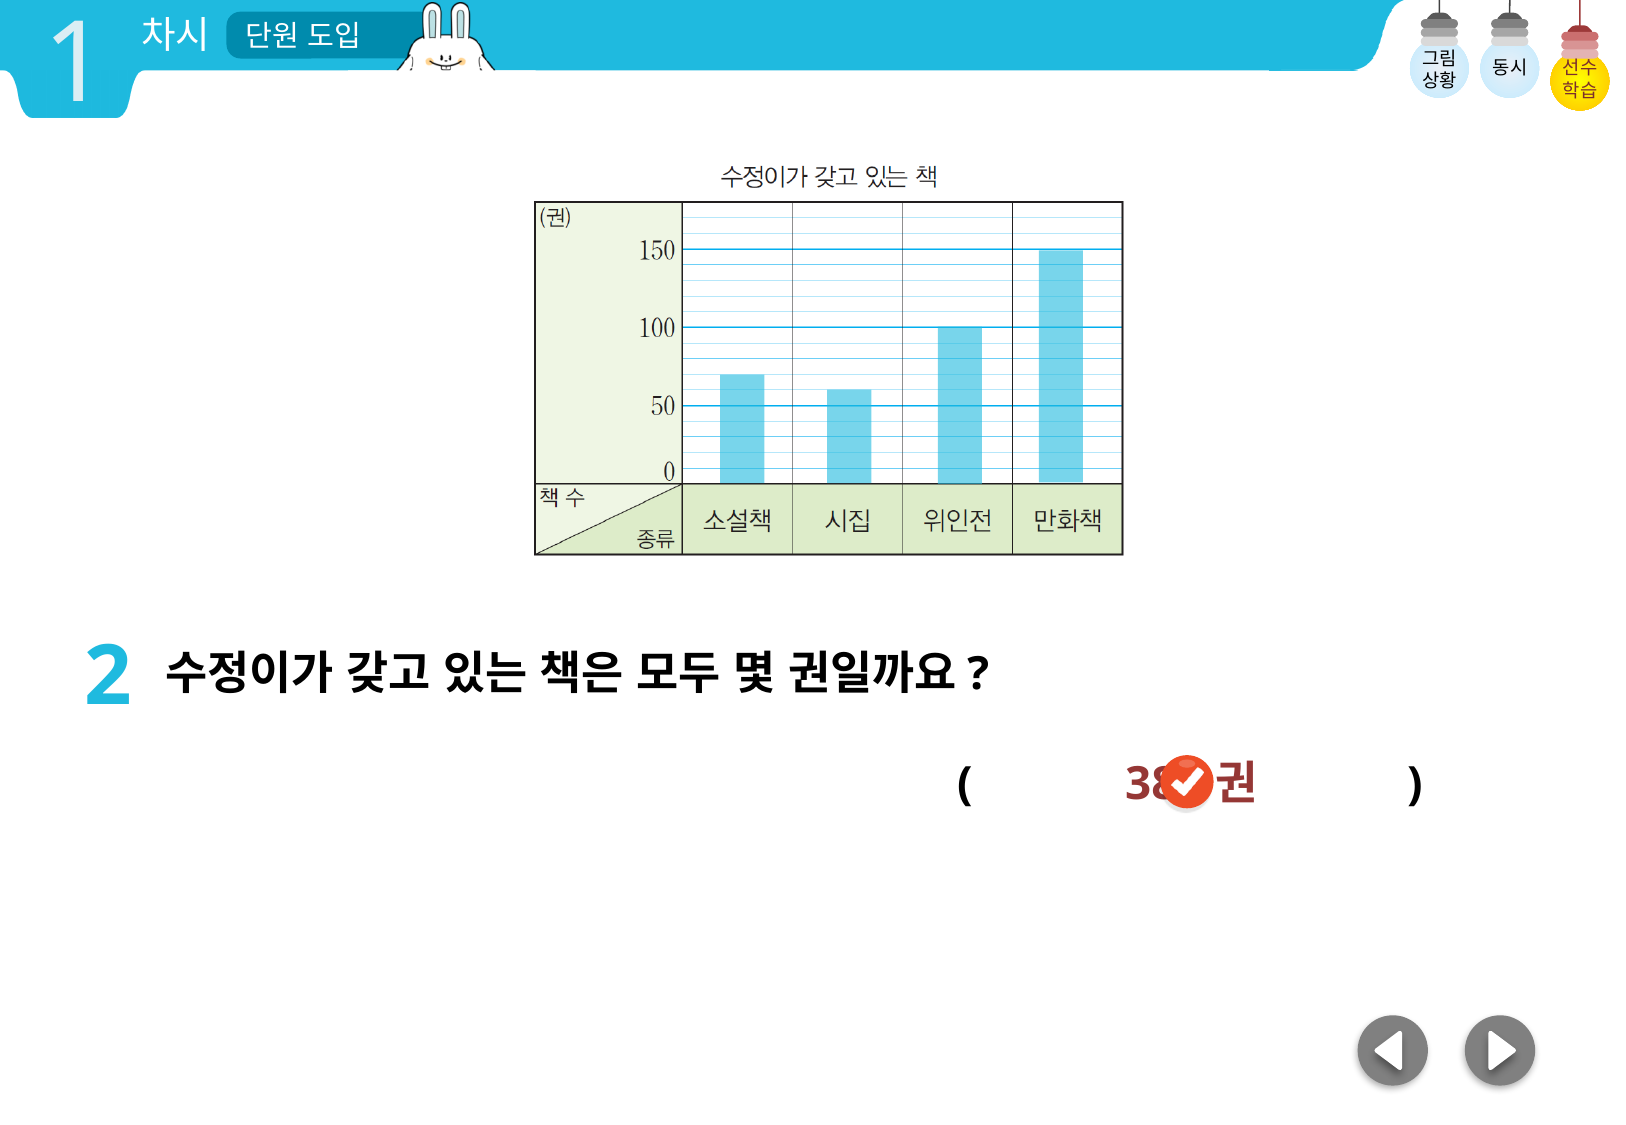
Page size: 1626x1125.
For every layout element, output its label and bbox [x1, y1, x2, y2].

picture [395, 2, 496, 70]
text_box [1160, 754, 1214, 809]
picture [3, 70, 145, 118]
text_box [517, 156, 1132, 562]
text_box [1269, 0, 1621, 111]
text_box [1357, 1015, 1536, 1086]
text_box [68, 613, 1558, 818]
